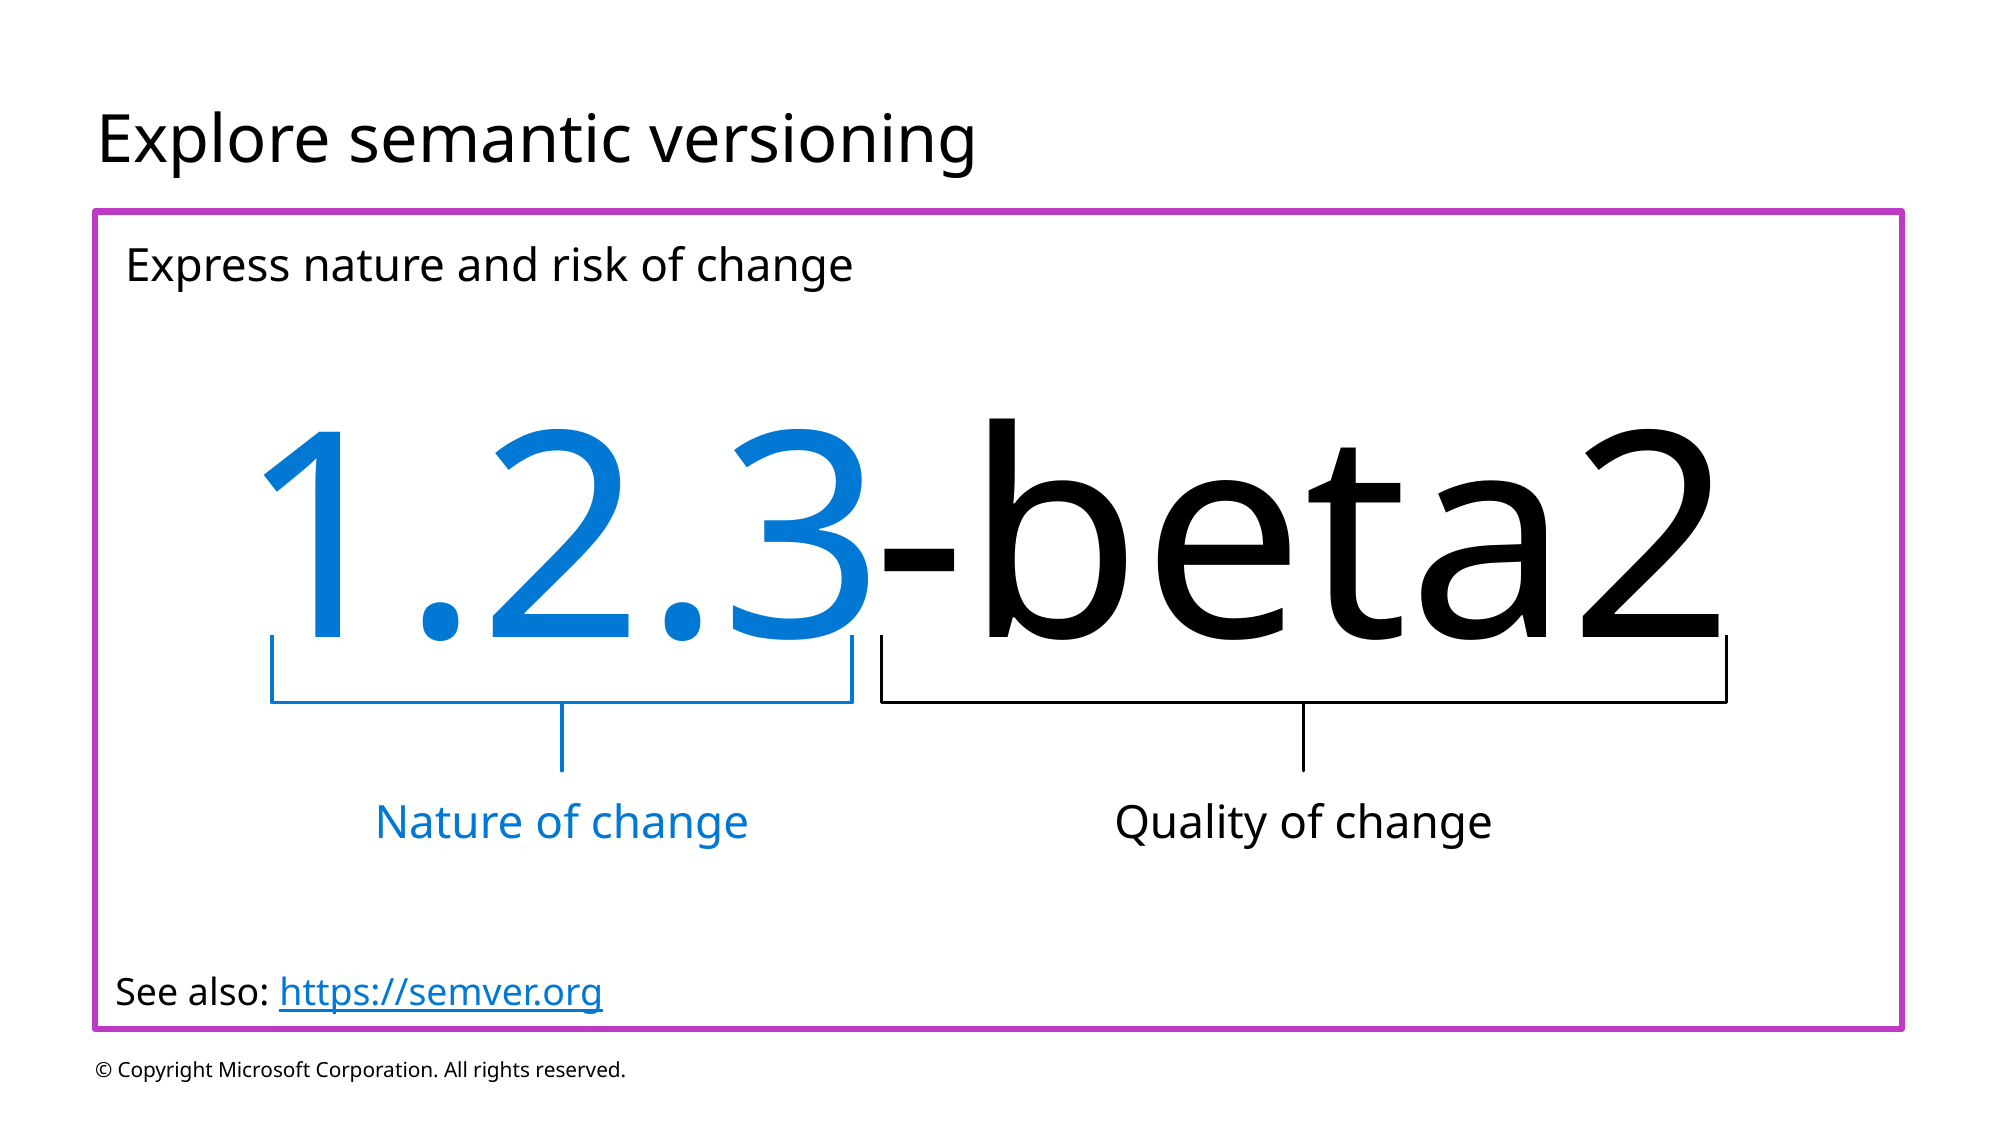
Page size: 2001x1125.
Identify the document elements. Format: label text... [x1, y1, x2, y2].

text_box Quality of change [1106, 796, 1501, 852]
title Explore semantic versioning [96, 96, 1903, 177]
text_box Express nature and risk of change [94, 211, 1902, 1030]
text_box Nature of change [368, 796, 756, 852]
text_box [880, 634, 1727, 772]
text_box [271, 634, 853, 772]
text_box 1.2.3 [238, 389, 873, 700]
text_box -beta2 [873, 389, 1735, 700]
text_box See also: https://semver.org [115, 968, 1239, 1020]
